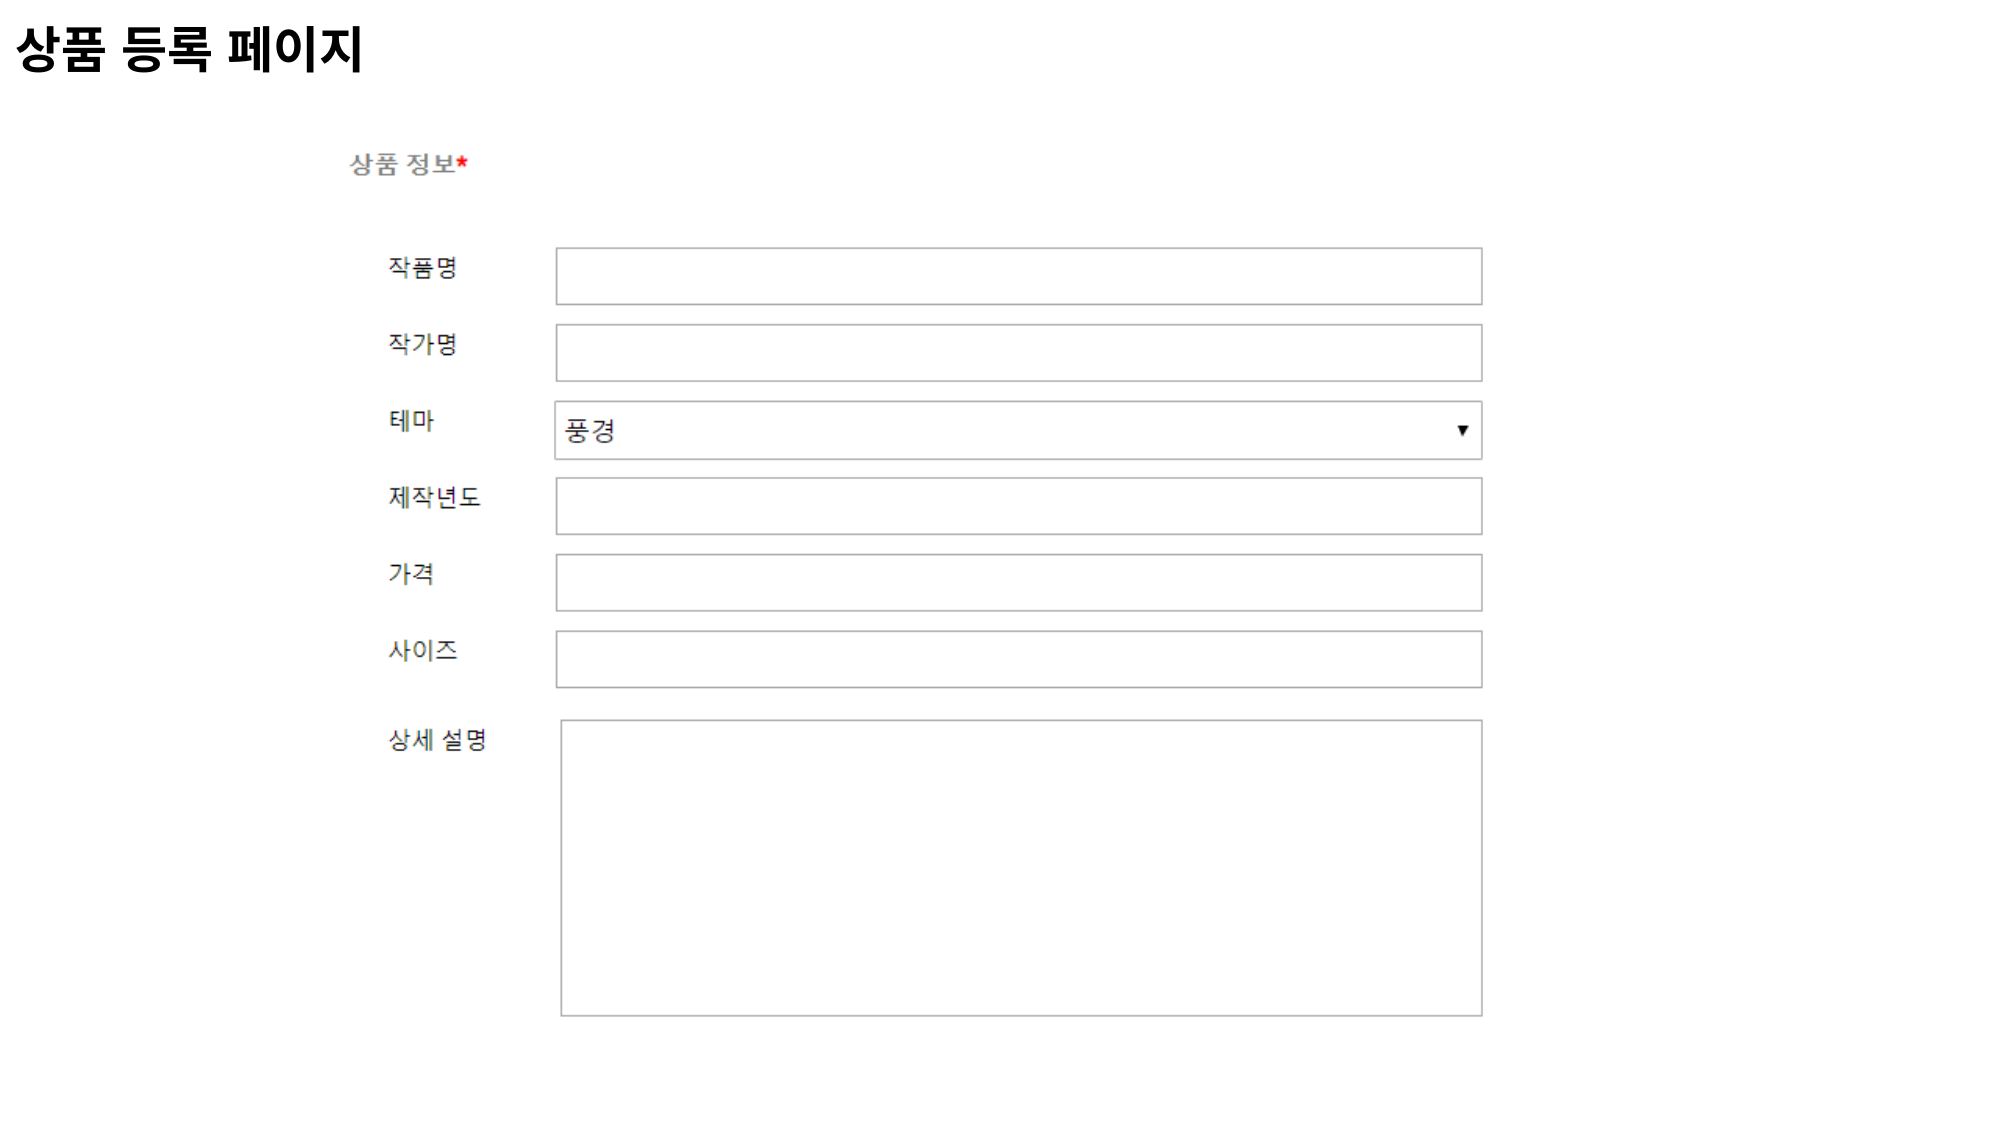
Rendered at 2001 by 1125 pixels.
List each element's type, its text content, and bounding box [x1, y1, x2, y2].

picture [306, 96, 1570, 1107]
text_box 상품 등록 페이지 [0, 11, 1875, 112]
